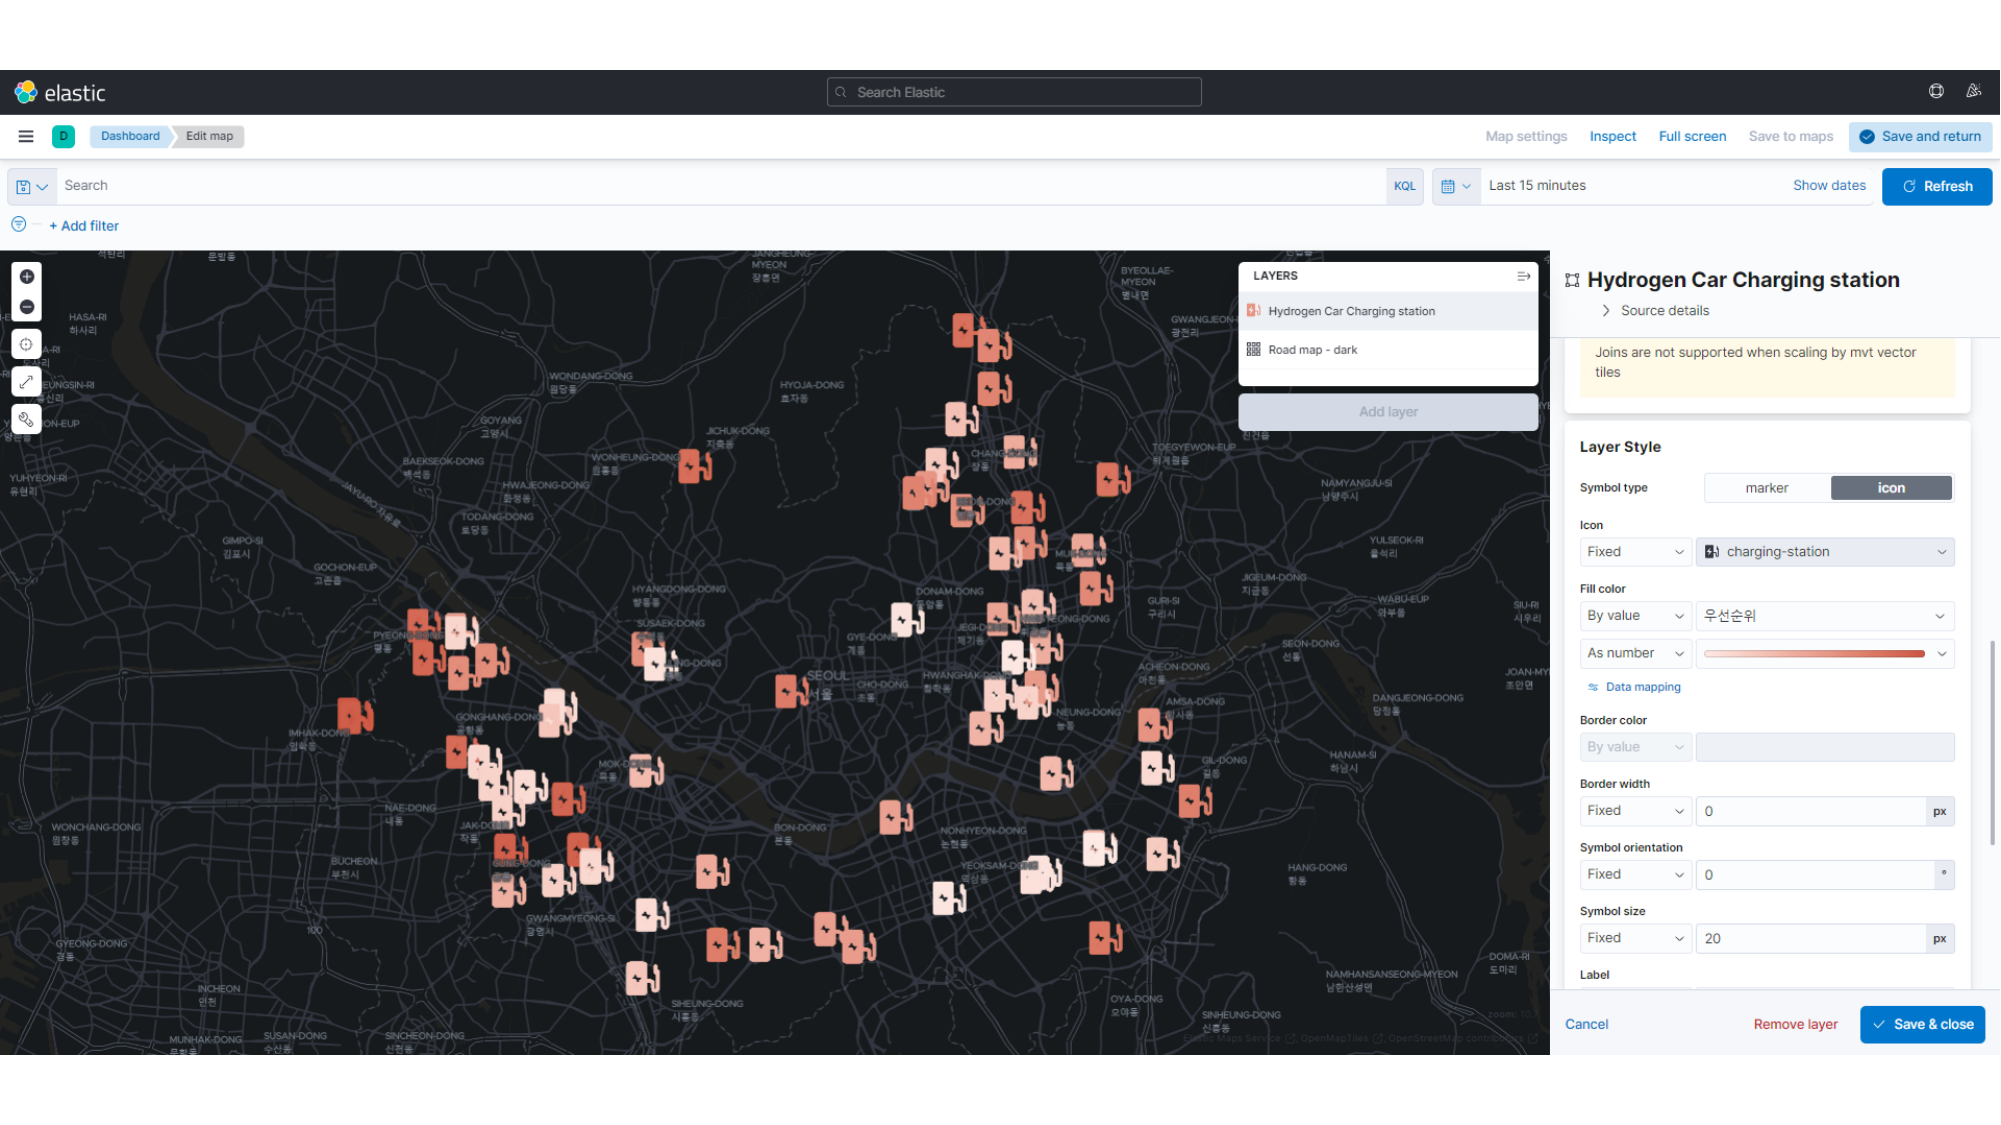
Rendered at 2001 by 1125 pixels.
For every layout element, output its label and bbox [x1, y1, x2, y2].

picture [0, 70, 2000, 1055]
